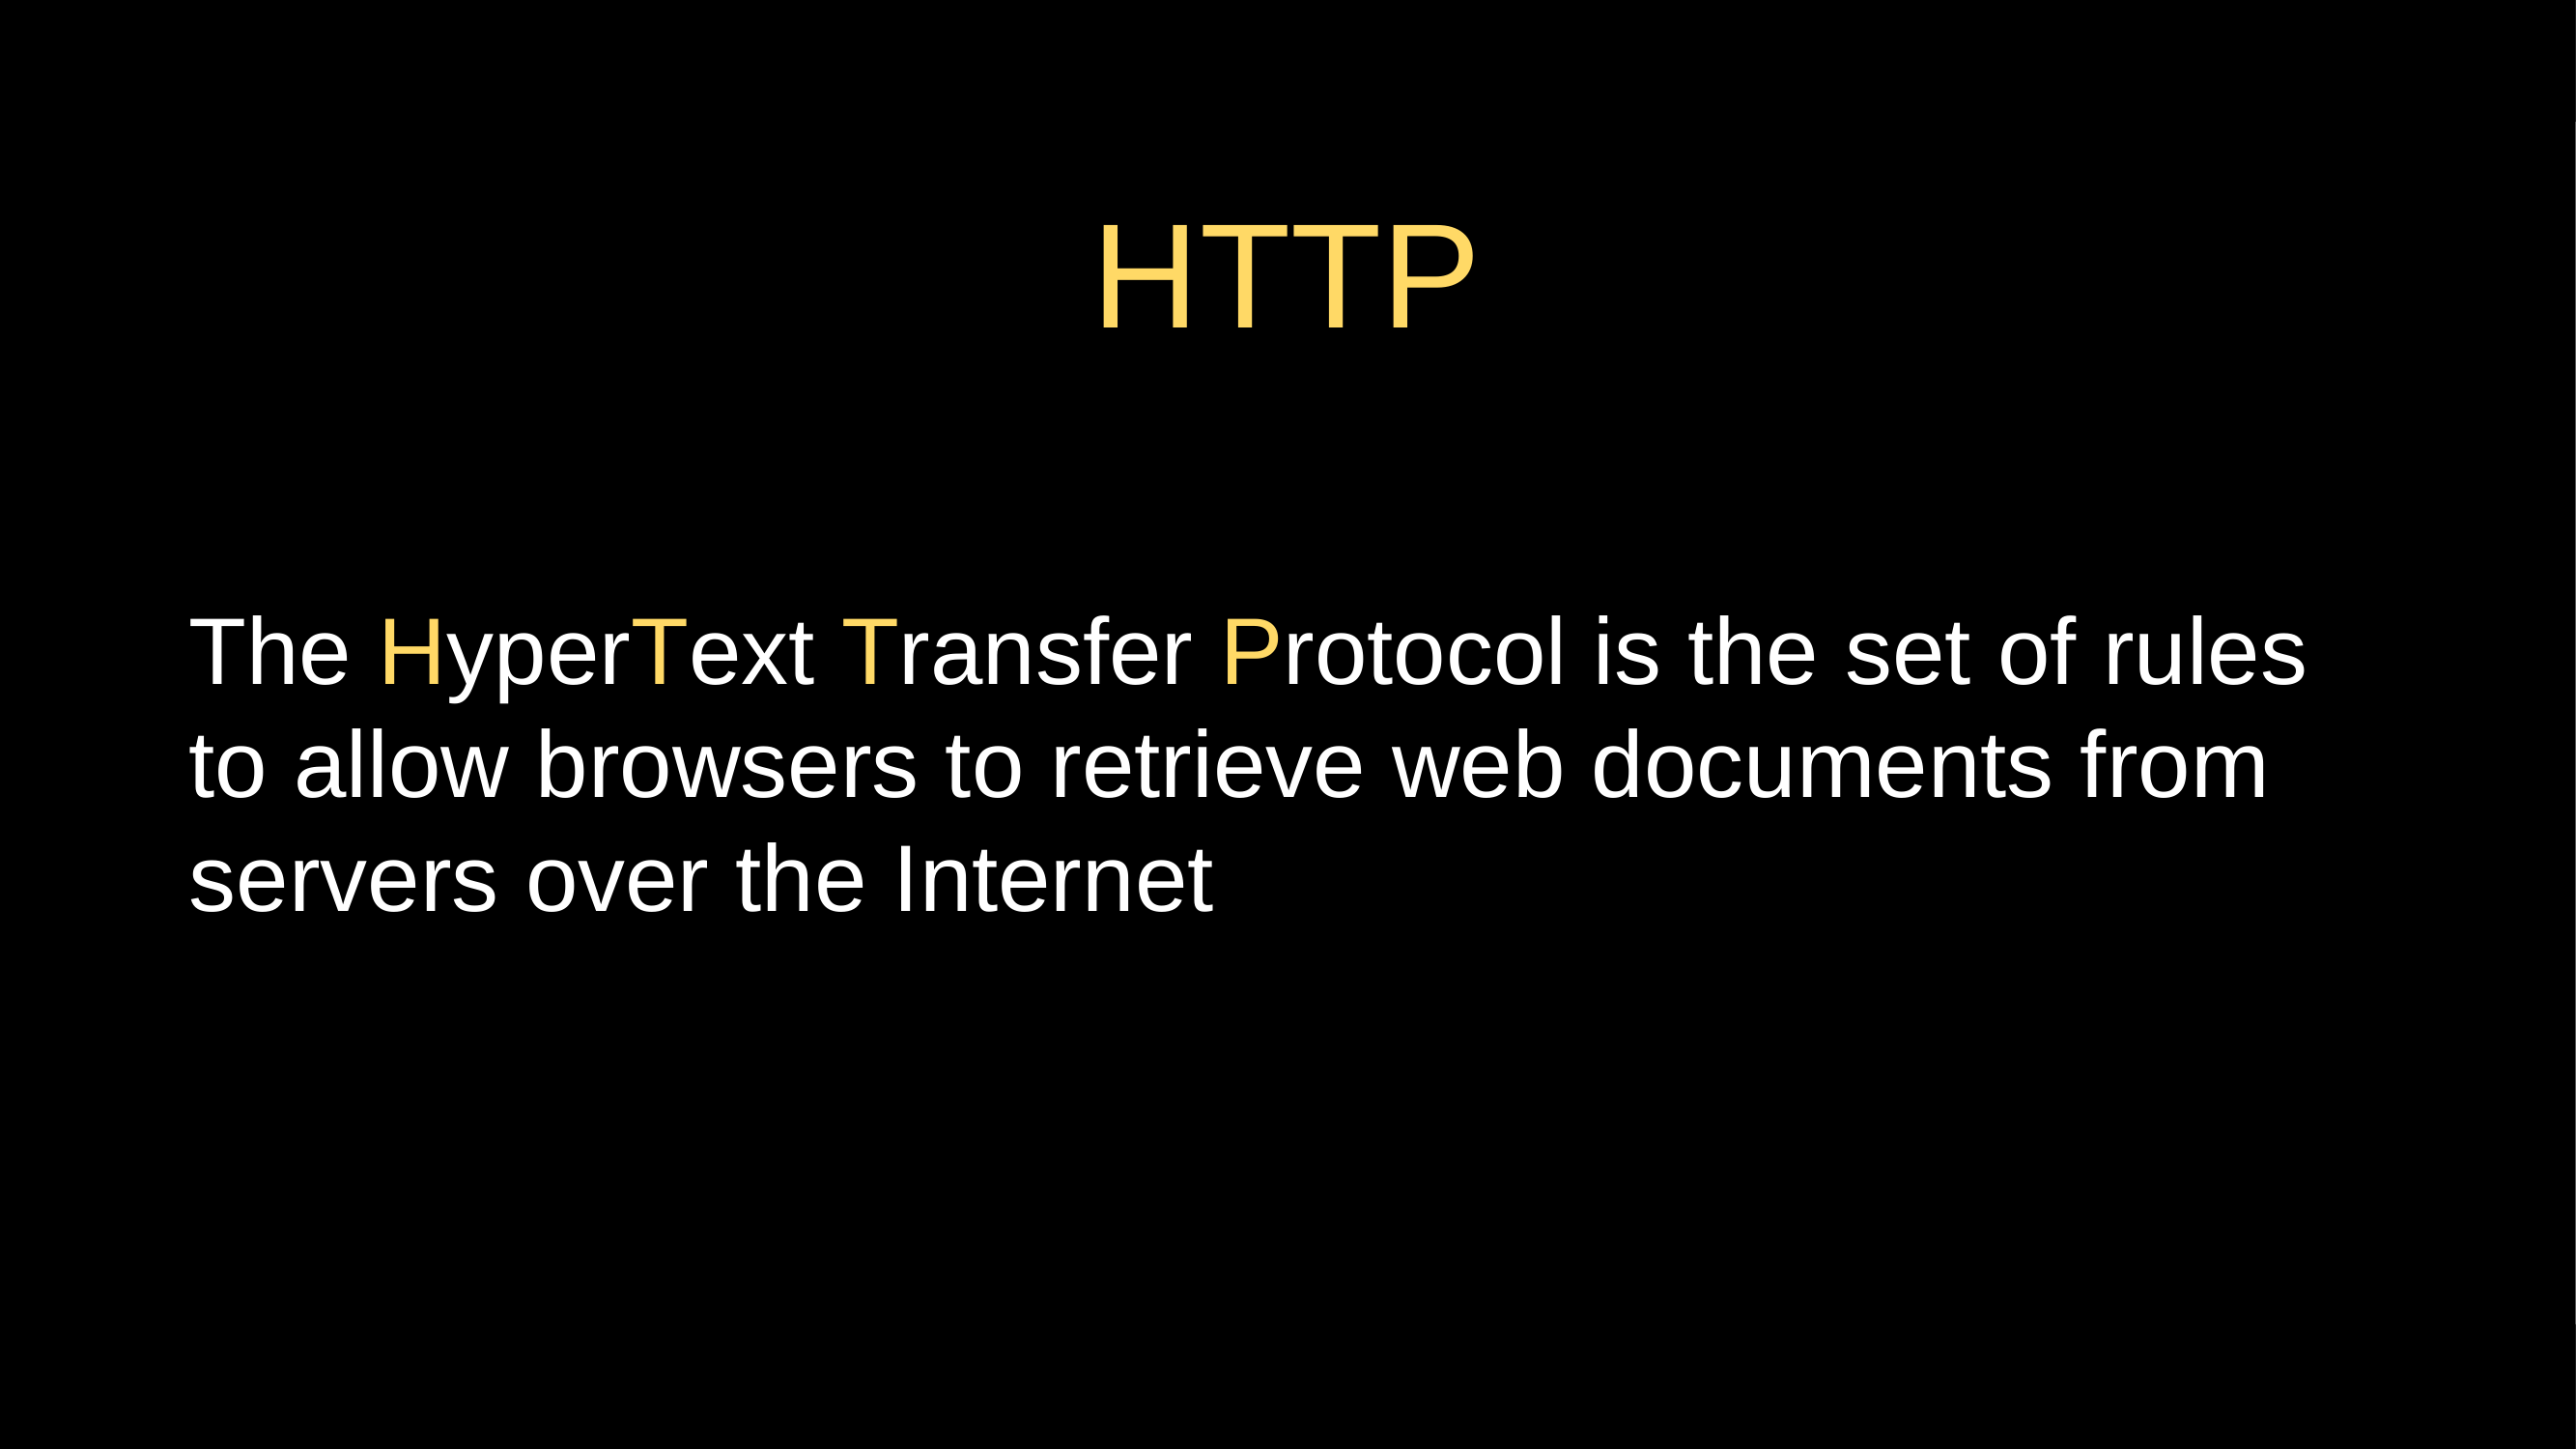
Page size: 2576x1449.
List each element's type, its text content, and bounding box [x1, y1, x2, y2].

title HTTP [183, 133, 2391, 402]
list The HyperText Transfer Protocol is the set of rules to allow browsers to retrieve web documents from servers over the Internet [183, 402, 2392, 1118]
